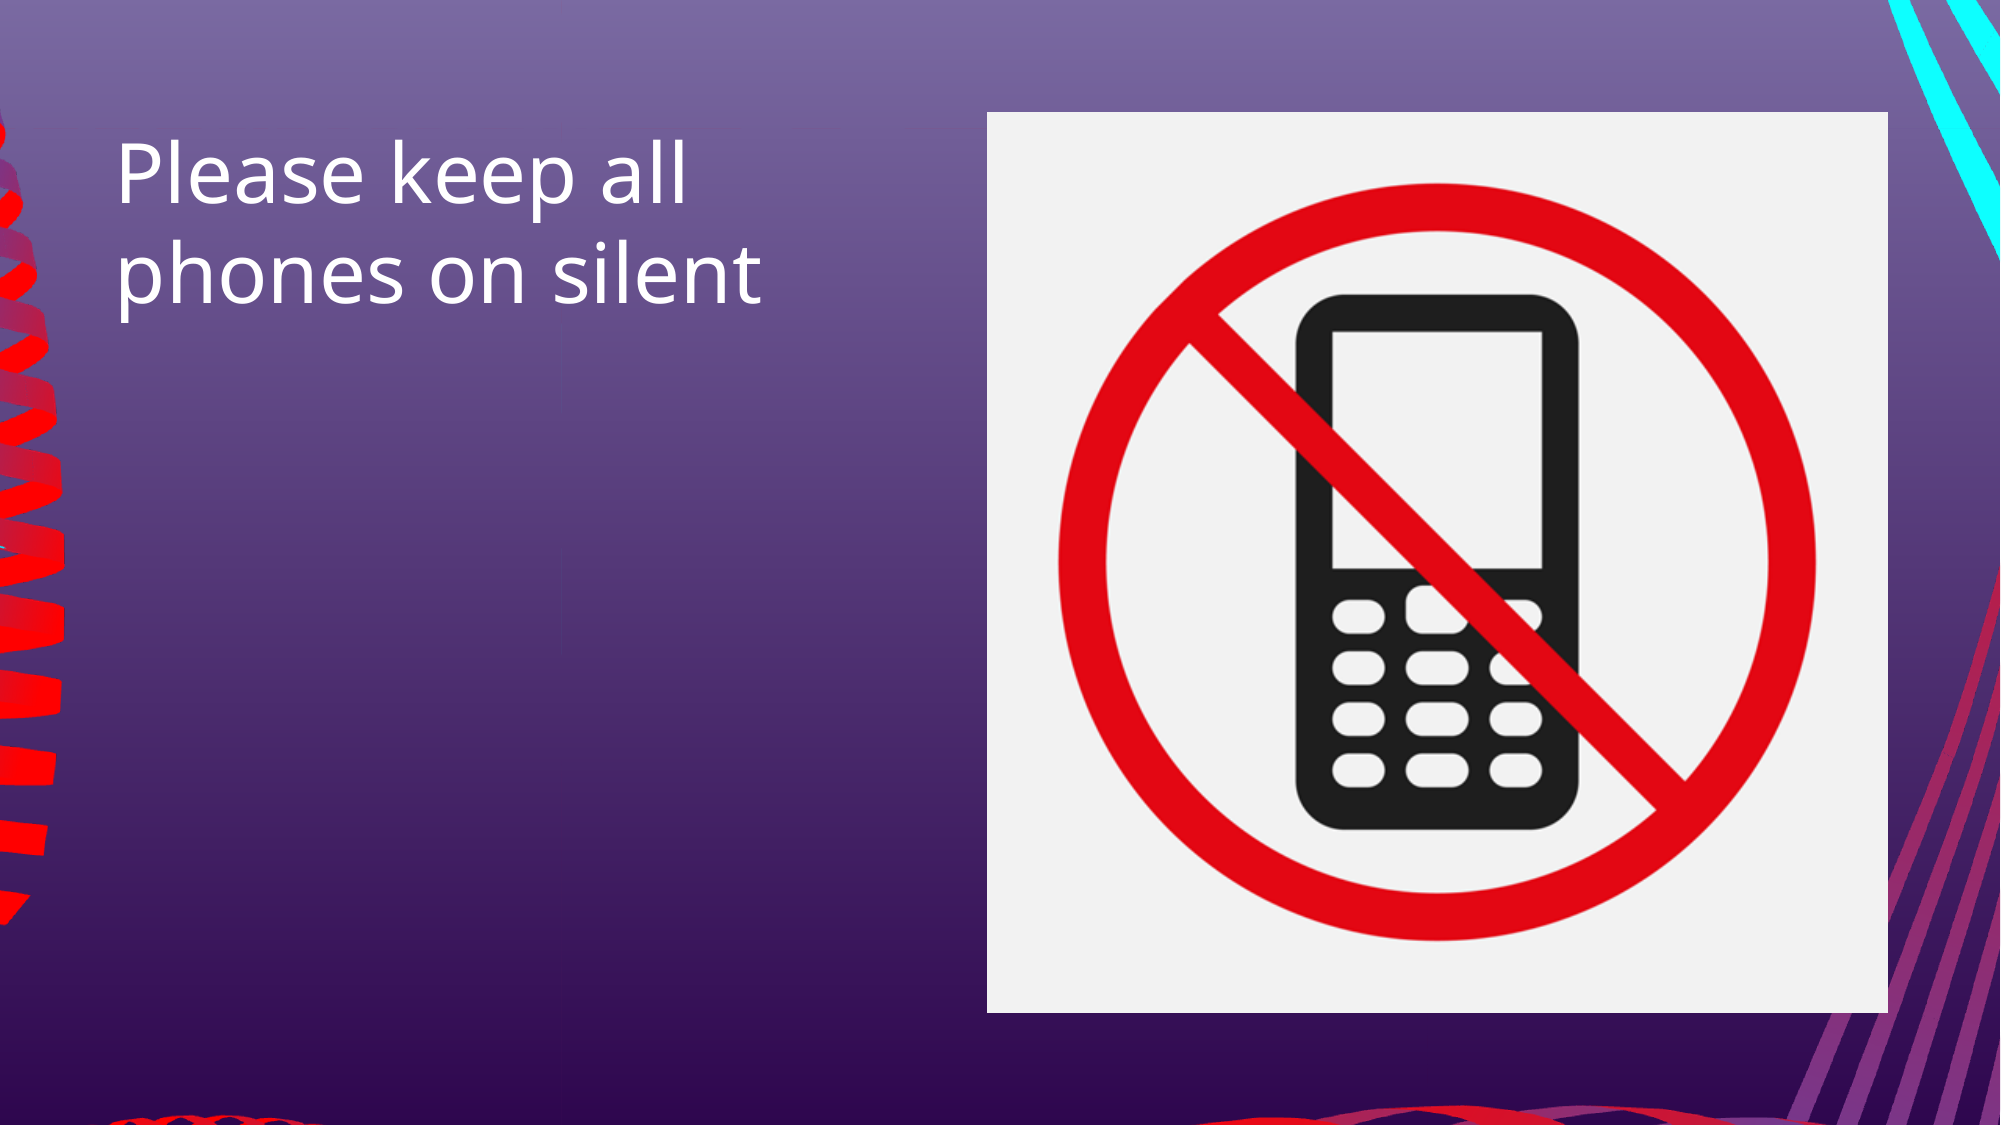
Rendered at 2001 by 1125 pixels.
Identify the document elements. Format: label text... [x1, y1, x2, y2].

picture [0, 0, 2001, 1125]
text_box Please keep all phones on silent [99, 112, 900, 328]
